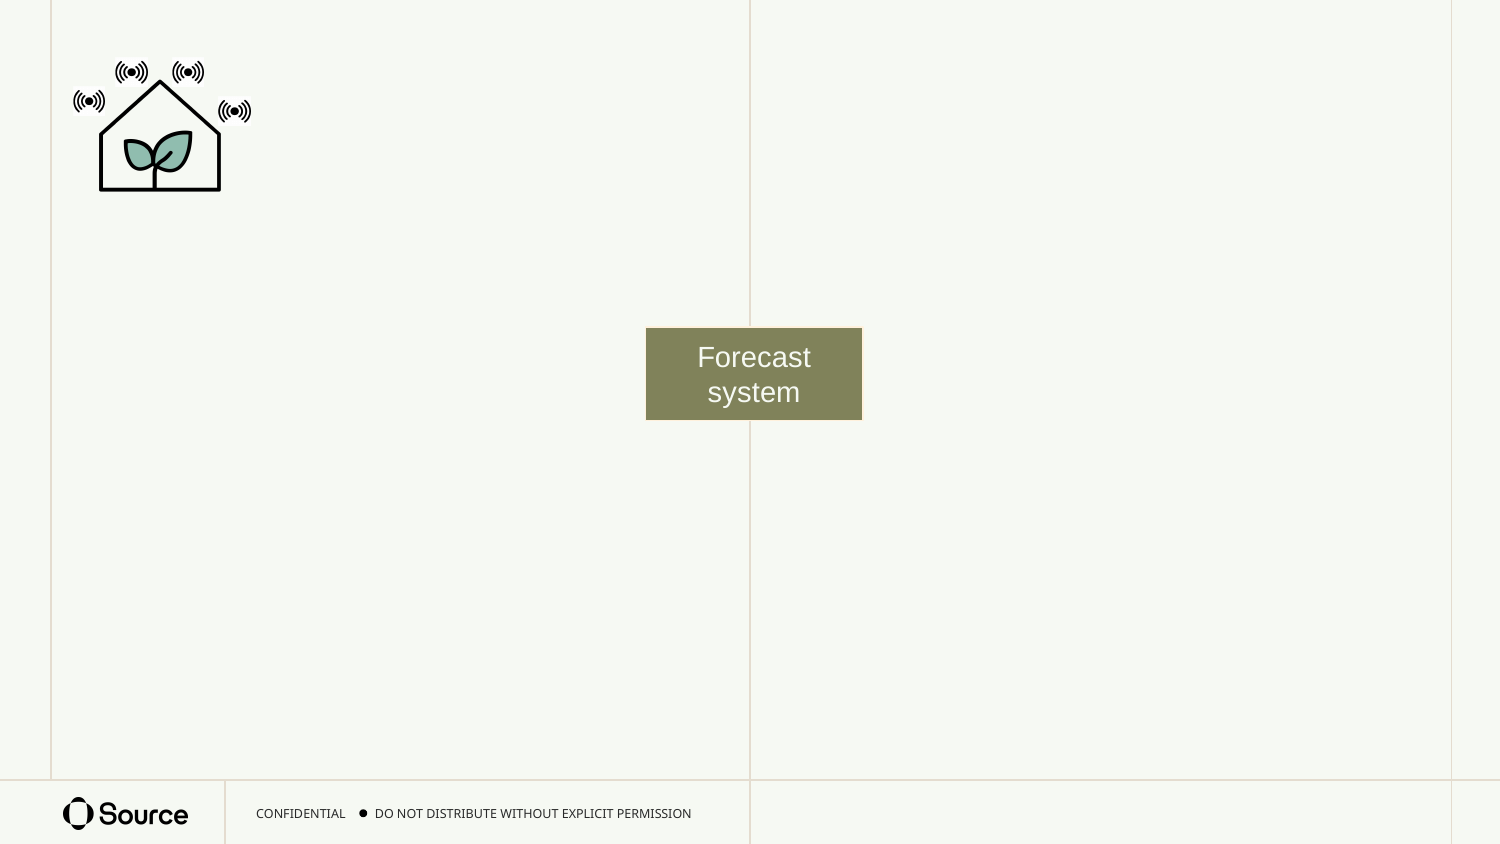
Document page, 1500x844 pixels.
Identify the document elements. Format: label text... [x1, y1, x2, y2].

picture [63, 797, 188, 830]
text_box Forecast system [641, 323, 868, 424]
picture [73, 57, 251, 196]
